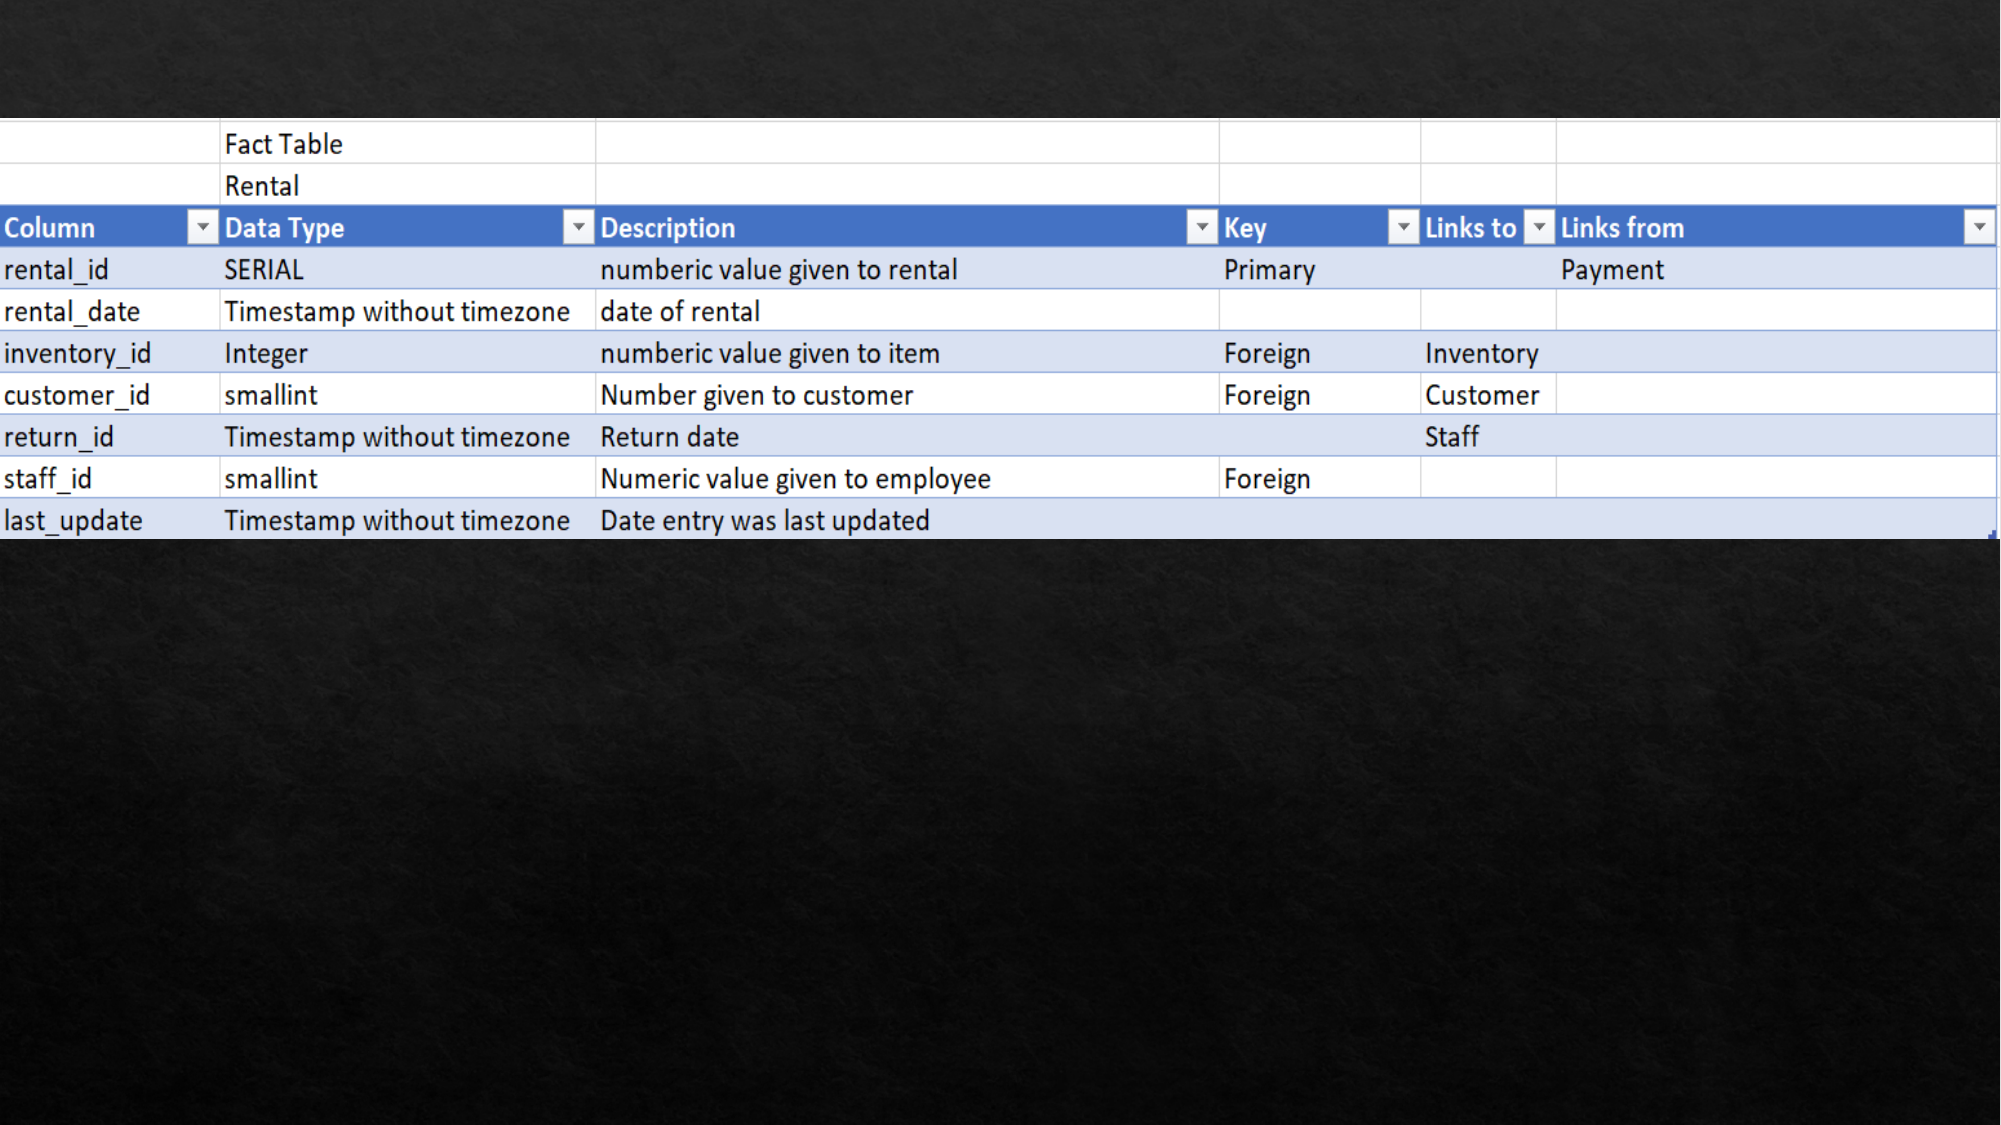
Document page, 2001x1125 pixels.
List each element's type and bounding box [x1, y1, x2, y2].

picture [0, 118, 2000, 540]
